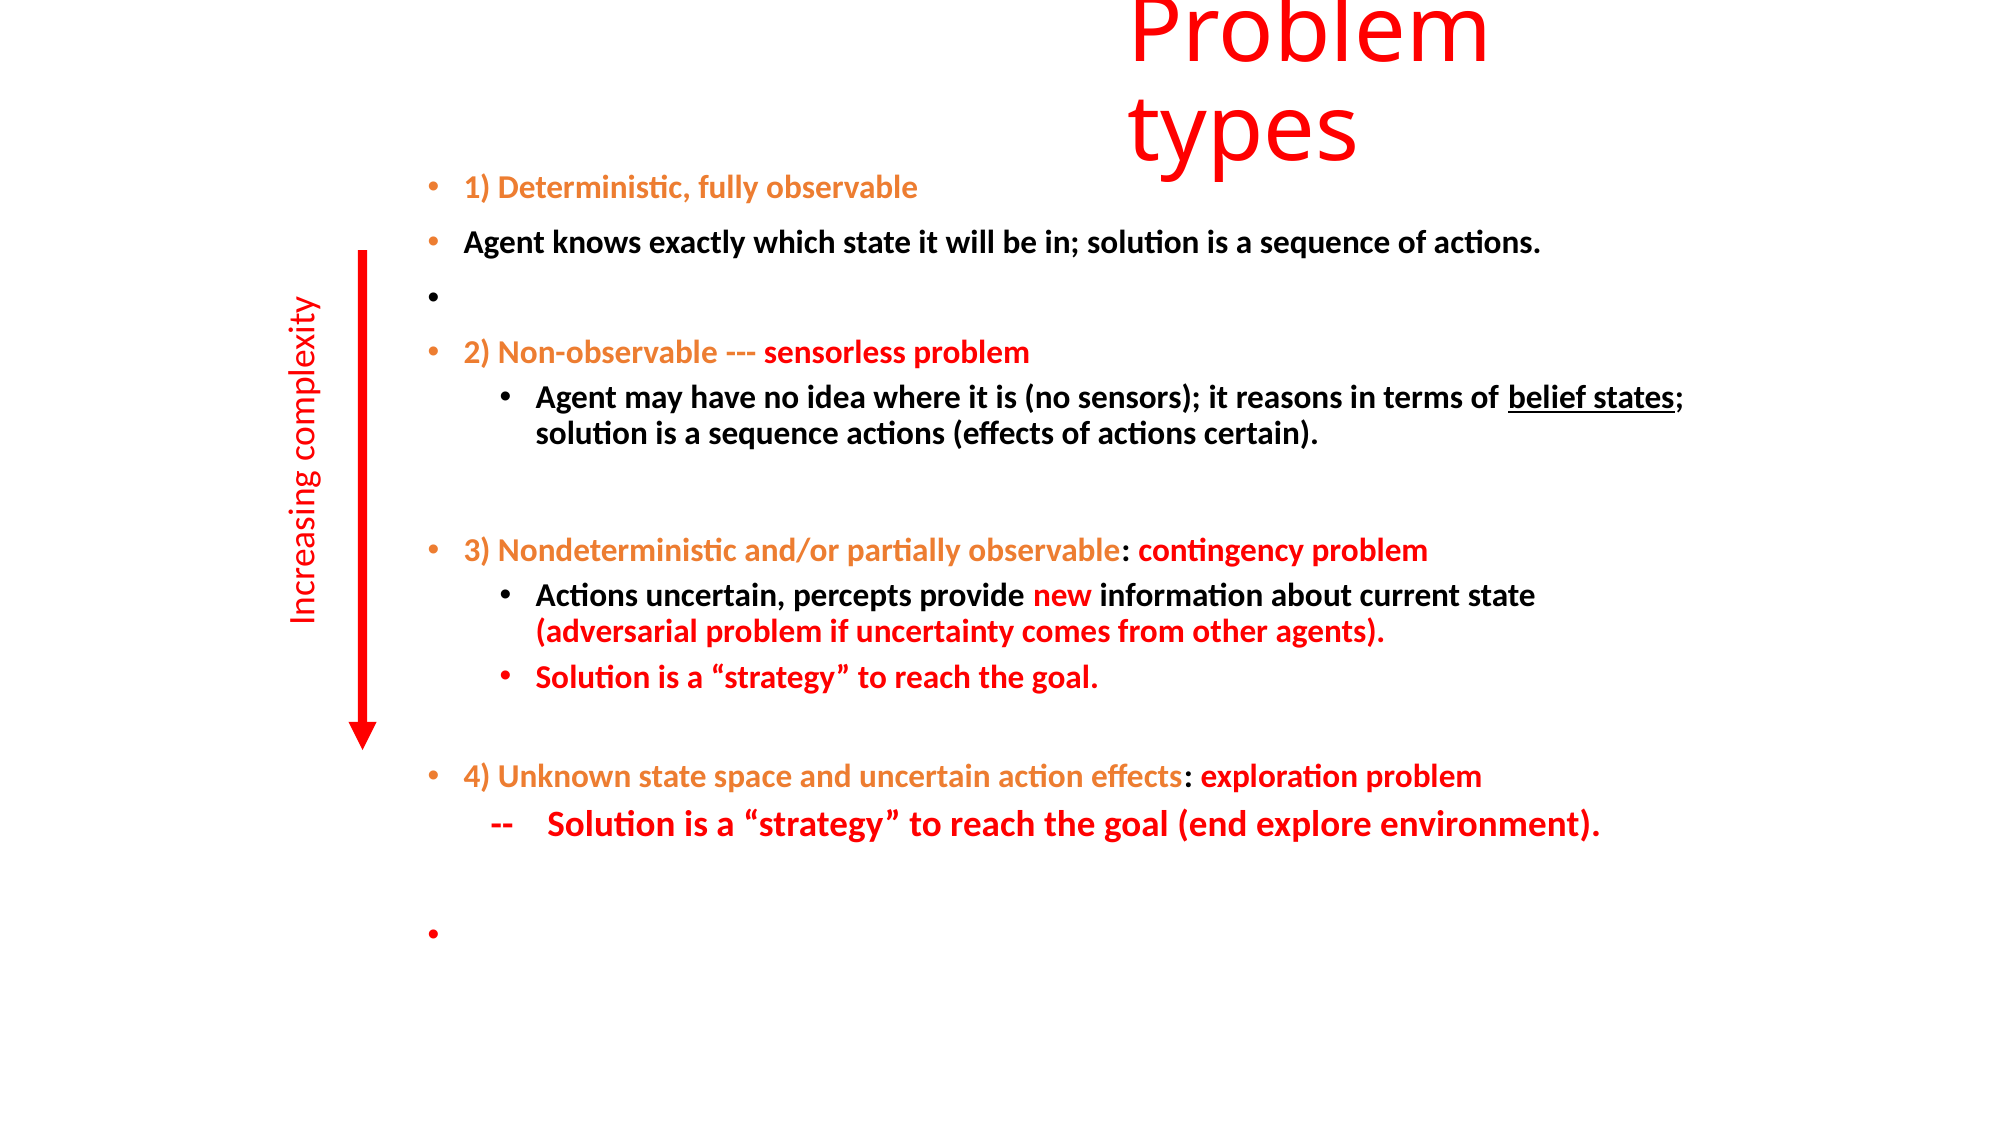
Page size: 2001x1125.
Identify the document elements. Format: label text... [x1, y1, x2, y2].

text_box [269, 249, 363, 750]
title Problem types [1112, 0, 1700, 162]
list 1) Deterministic, fully observable Agent knows exactly which state it will be in; solution is a sequence of actions. 2) Non-observable --- sensorless problem Agent may have no idea where it is (no sensors); it reasons in terms of belief states; solution is a sequence actions (effects of actions certain). 3) Nondeterministic and/or partially observable: contingency problem Actions uncertain, percepts provide new information about current state (adversarial problem if uncertainty comes from other agents). Solution is a “strategy” to reach the goal. 4) Unknown state space and uncertain action effects: exploration problem -- Solution is a “strategy” to reach the goal (end explore environment). [412, 162, 1713, 963]
